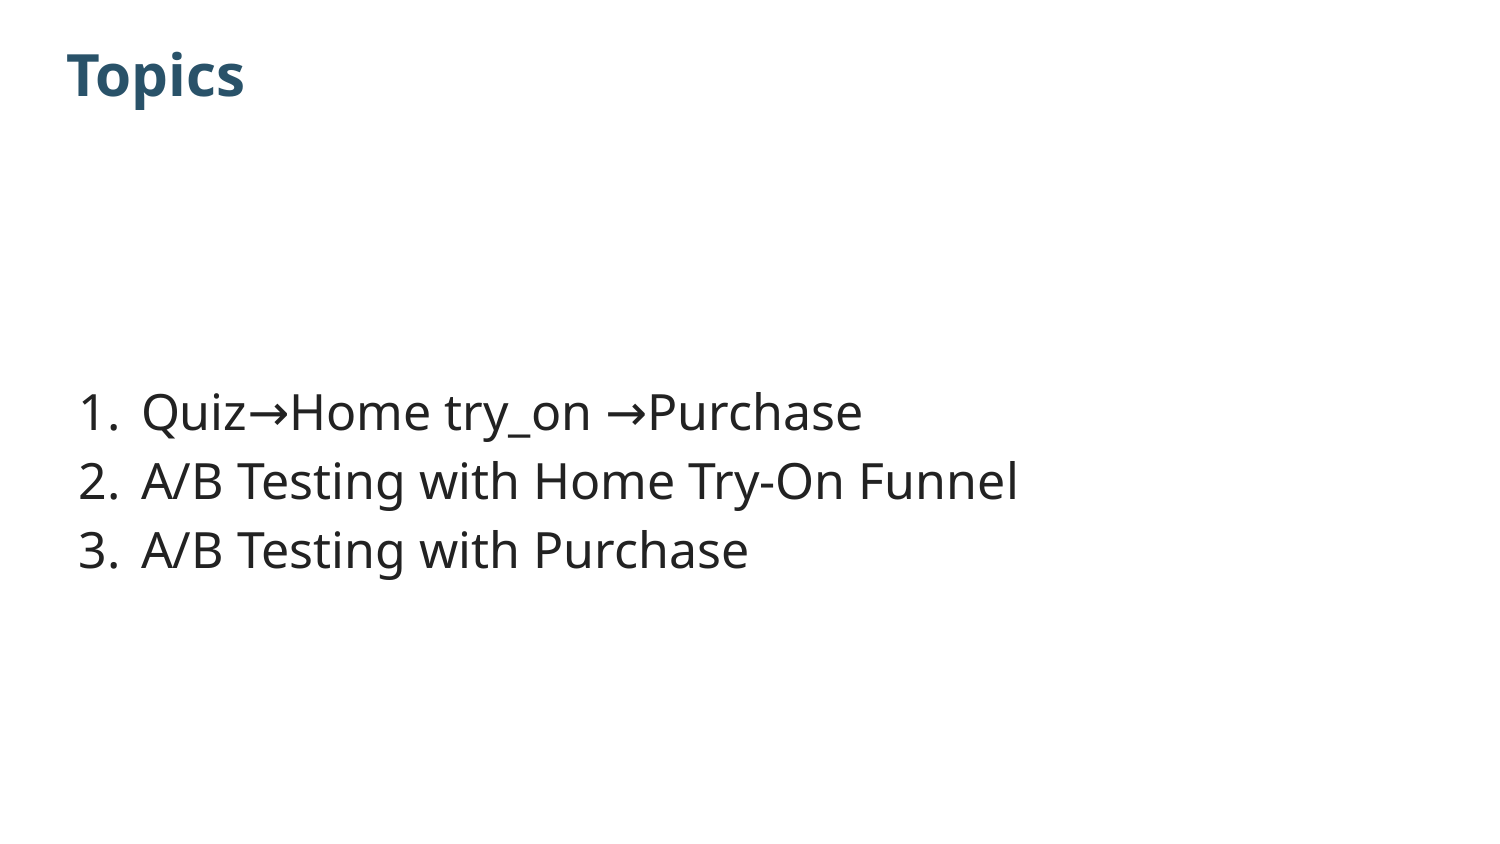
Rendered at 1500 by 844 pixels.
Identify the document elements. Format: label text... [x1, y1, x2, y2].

text_box Quiz→Home try_on →Purchase A/B Testing with Home Try-On Funnel A/B Testing with Purchase [51, 207, 1374, 742]
title Topics [51, 23, 1449, 117]
